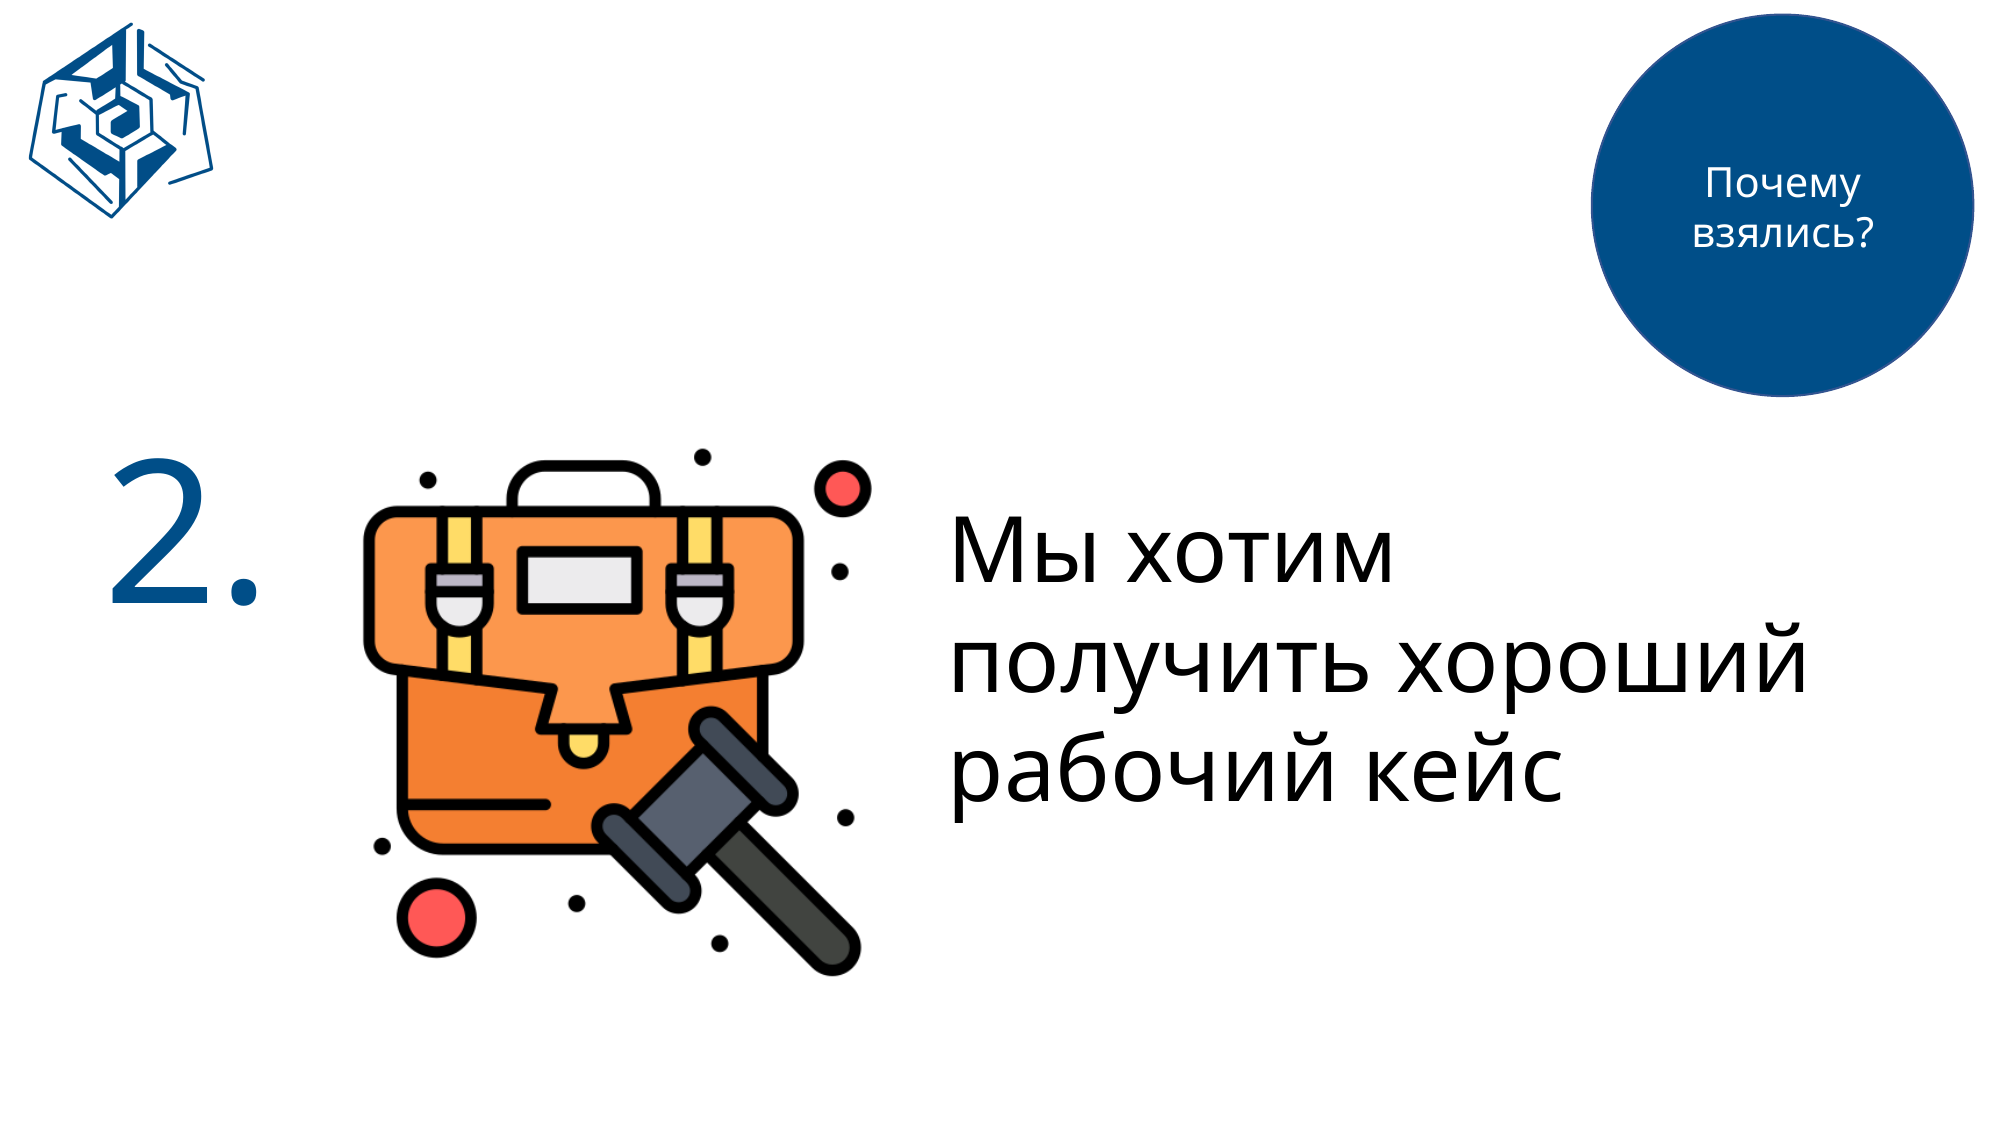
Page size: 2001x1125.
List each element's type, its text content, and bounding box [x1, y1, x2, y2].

text_box 2. [54, 396, 321, 651]
text_box Почему взялись? [1590, 13, 1975, 398]
picture [0, 0, 242, 242]
text_box Мы хотим получить хороший рабочий кейс [932, 483, 1828, 828]
picture [320, 415, 915, 1010]
